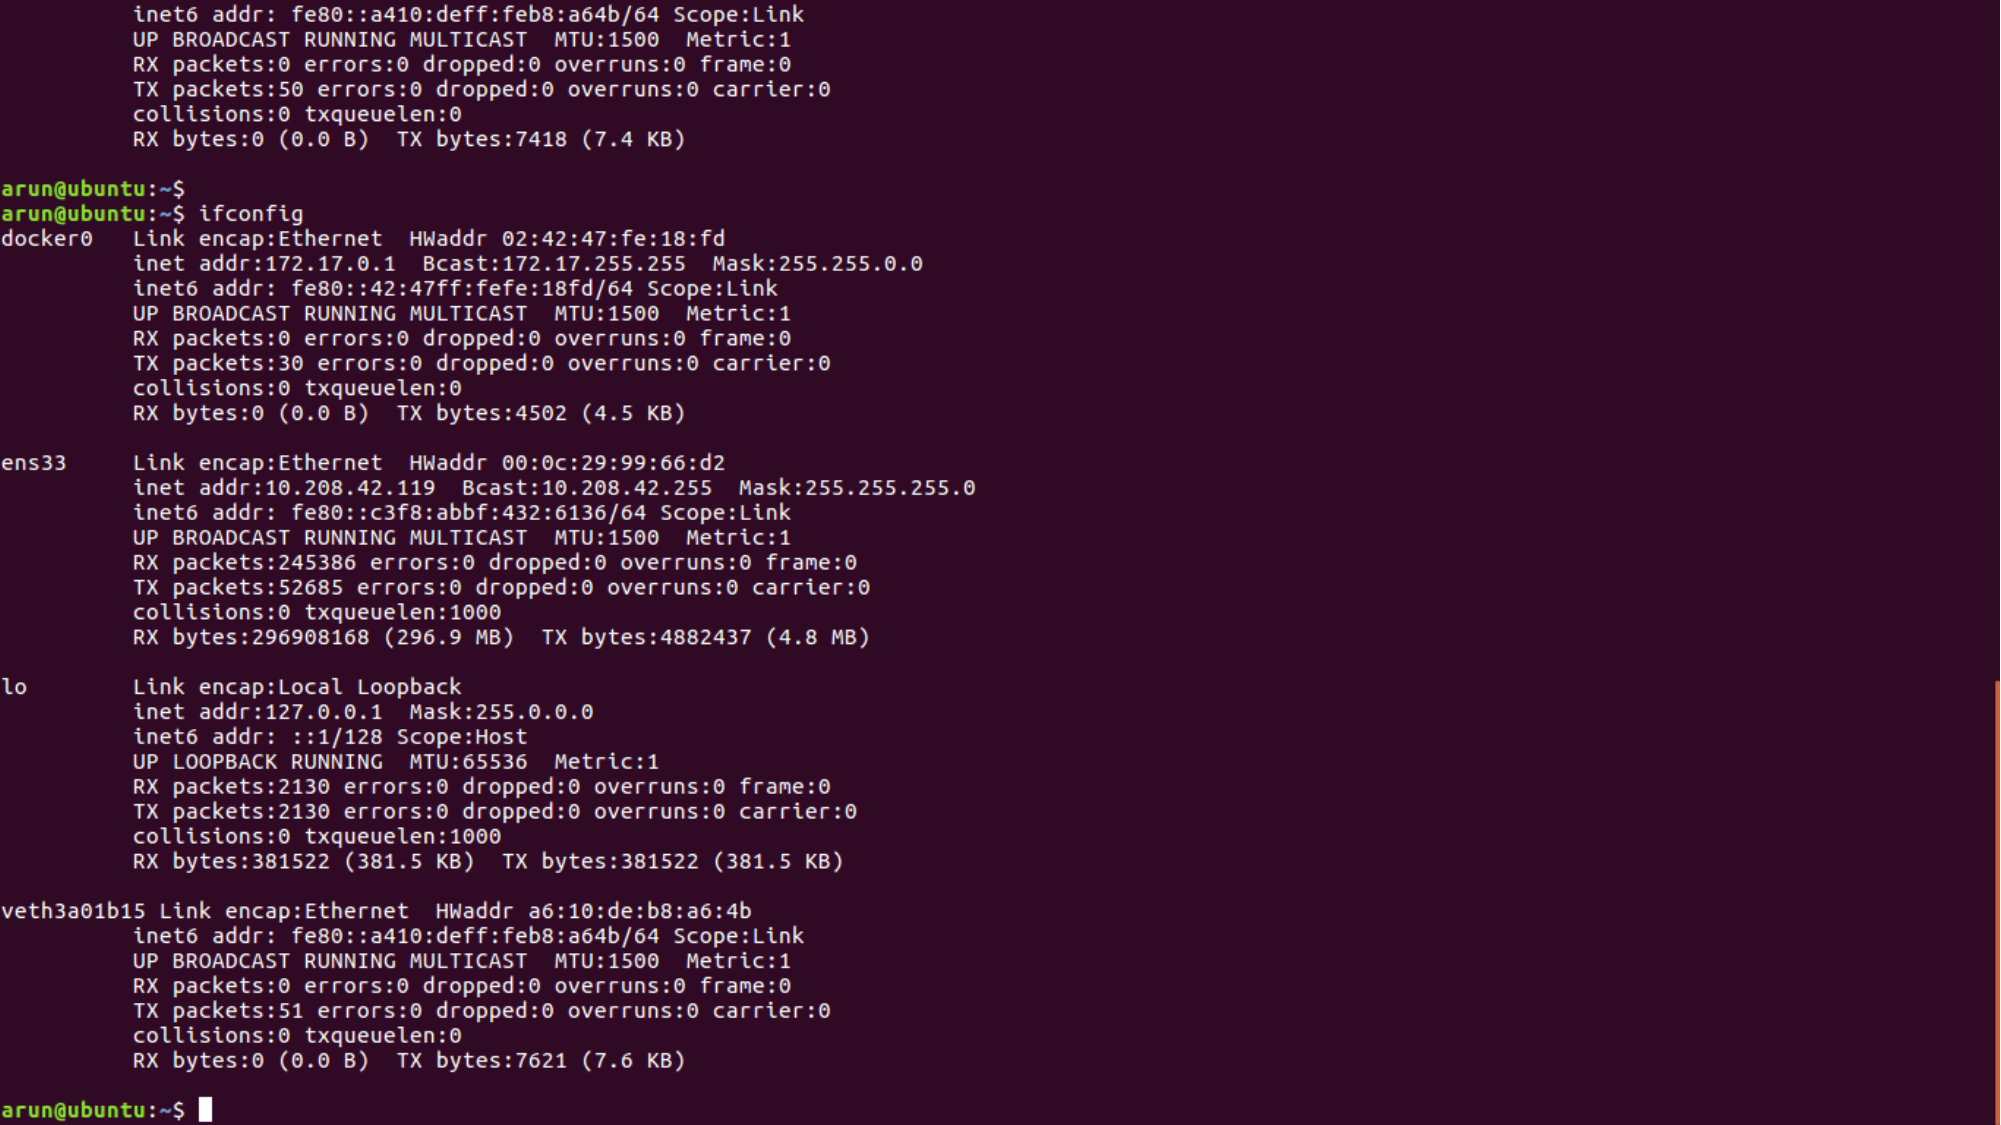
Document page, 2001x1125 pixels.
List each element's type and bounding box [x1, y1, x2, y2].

list [0, 0, 2000, 1125]
